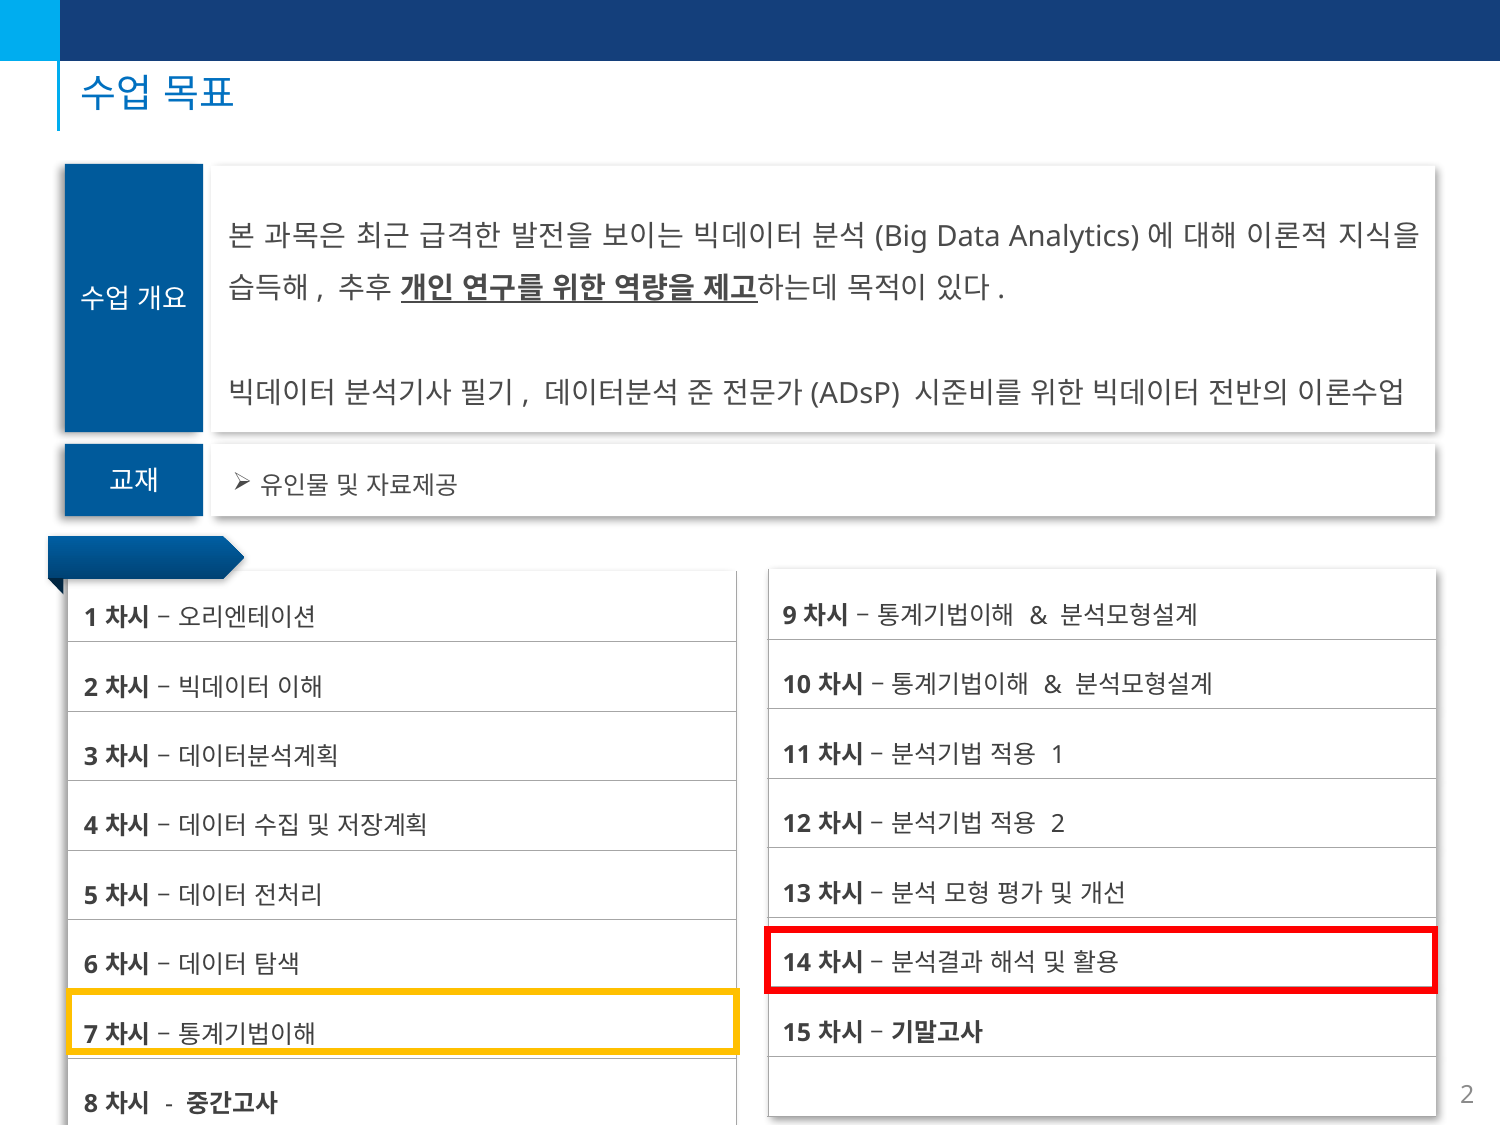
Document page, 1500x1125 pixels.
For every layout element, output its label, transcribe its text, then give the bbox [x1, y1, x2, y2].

table_cell 13차시 – 분석 모형 평가 및 개선 [769, 848, 1434, 917]
slide_number 2 [1440, 1065, 1499, 1125]
table_cell 15차시 – 기말고사 [769, 991, 1434, 1056]
text_box 본 과목은 최근 급격한 발전을 보이는 빅데이터 분석(Big Data Analytics)에 대해 이론적 지식을 습득해, 추후 개인 연구를 위한 역량을 제고하는데 목적이 있다. 빅데이터 분석기사 필기, 데이터분석 준 전문가(ADsP) 시준비를 위한 빅데이터 전반의 이론수업 [213, 192, 1436, 417]
table_cell 10차시 – 통계기법이해 & 분석모형설계 [769, 640, 1434, 708]
text_box 유인물 및 자료제공 [217, 447, 1089, 507]
table_header 1차시 – 오리엔테이션 [70, 573, 736, 641]
title 수업 목표 [65, 62, 1500, 129]
text_box [767, 929, 1436, 991]
table_cell 6차시 – 데이터 탐색 [70, 920, 736, 988]
table_cell [769, 1057, 1434, 1116]
table_cell 3차시 – 데이터분석계획 [70, 712, 736, 780]
table_cell 7차시 – 통계기법이해 [70, 1053, 736, 1058]
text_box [47, 532, 245, 595]
table_cell 4차시 – 데이터 수집 및 저장계획 [70, 781, 736, 850]
table_cell 5차시 – 데이터 전처리 [70, 851, 736, 919]
table_cell 8차시 - 중간고사 [70, 1059, 736, 1125]
text_box [210, 165, 1436, 433]
text_box 수업 개요 [64, 163, 204, 433]
table_cell 2차시 – 빅데이터 이해 [70, 642, 736, 711]
table_cell 11차시 – 분석기법 적용 1 [769, 709, 1434, 778]
text_box [68, 990, 737, 1053]
text_box 교재 [64, 443, 204, 517]
text_box [210, 443, 1436, 517]
table_header 9차시 – 통계기법이해 & 분석모형설계 [769, 571, 1434, 639]
table_cell 12차시 – 분석기법 적용 2 [769, 779, 1434, 847]
table_cell 14차시 – 분석결과 해석 및 활용 [769, 918, 1434, 929]
